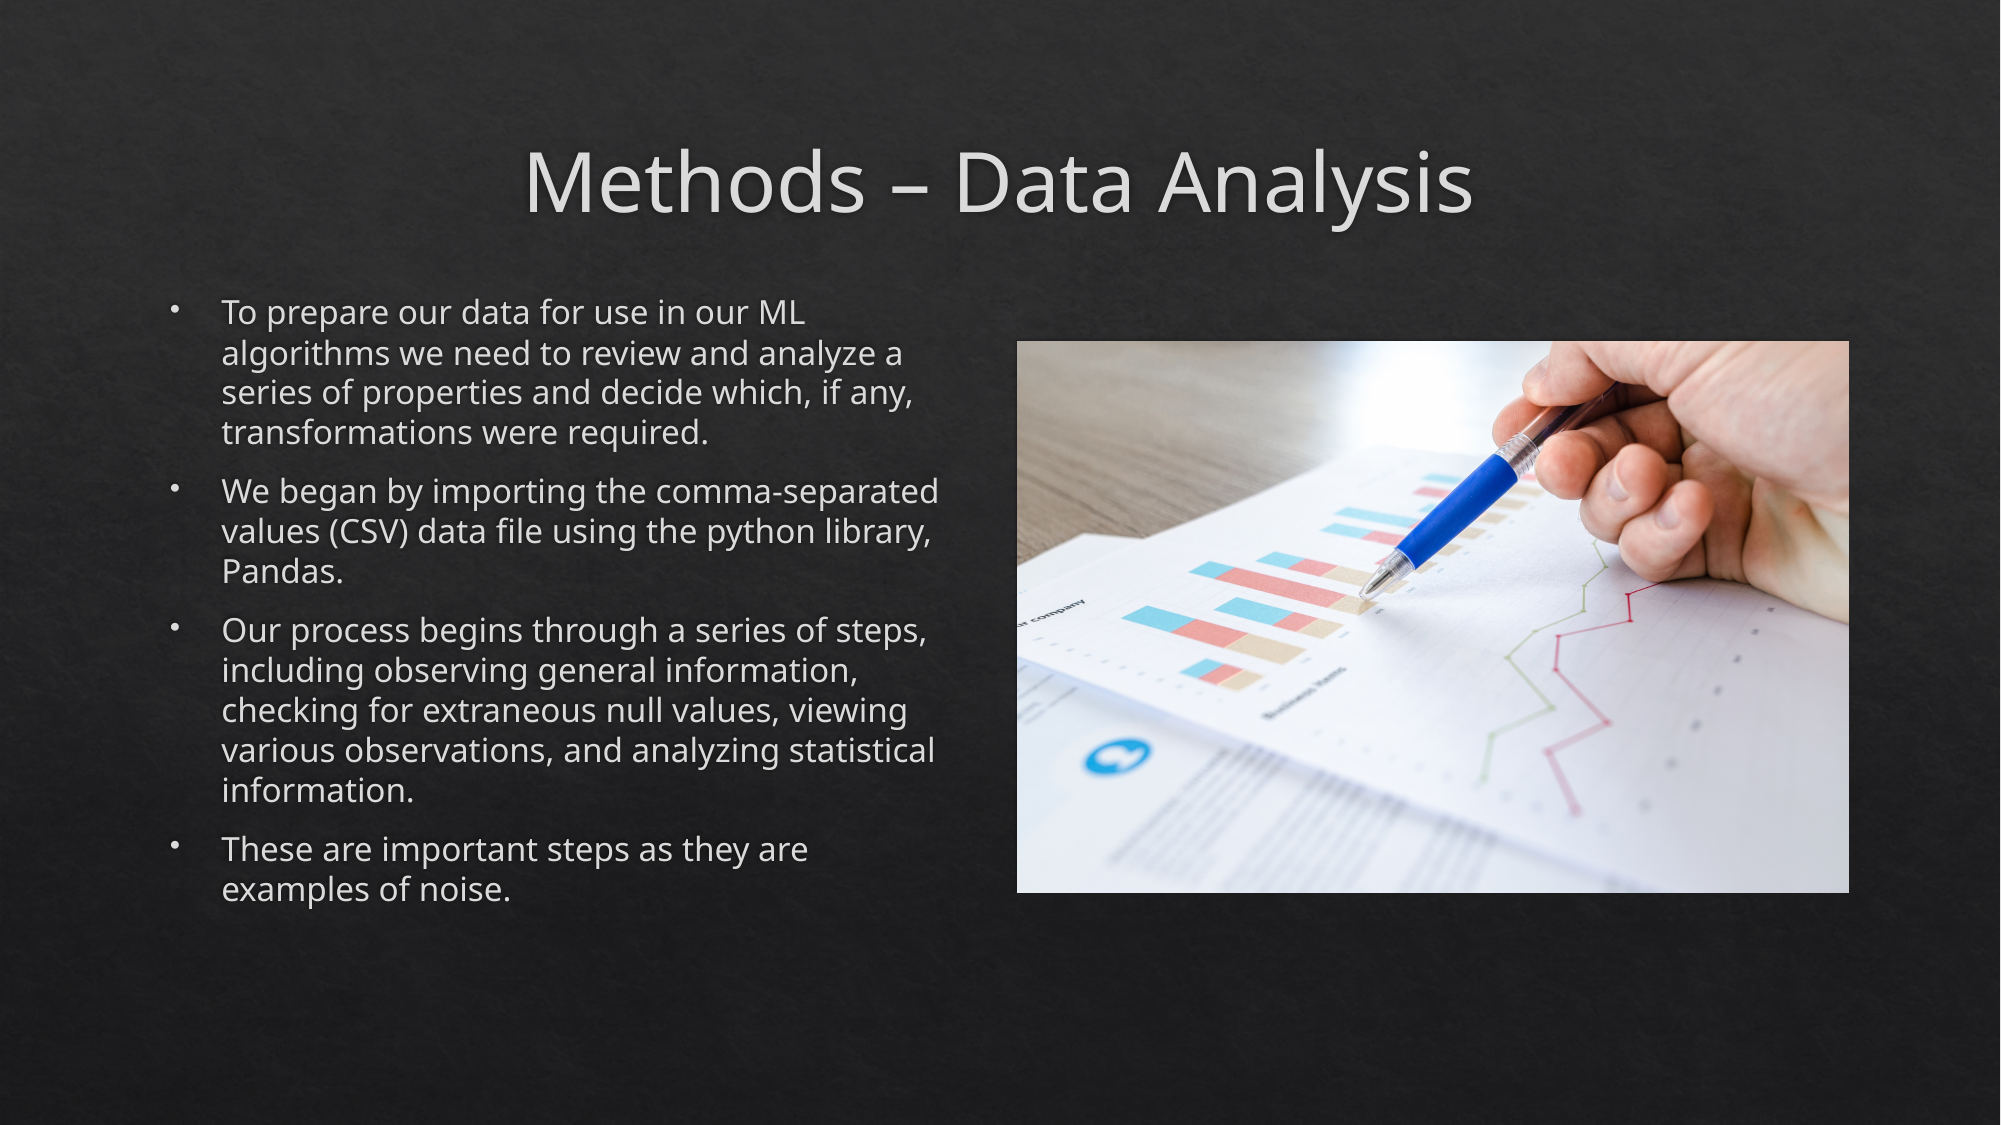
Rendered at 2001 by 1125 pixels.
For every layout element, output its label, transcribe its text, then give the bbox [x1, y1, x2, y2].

title Methods – Data Analysis [149, 99, 1849, 260]
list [1017, 341, 1849, 893]
list To prepare our data for use in our ML algorithms we need to review and analyze a series of properties and decide which, if any, transformations were required. We began by importing the comma-separated values (CSV) data file using the python library, Pandas. Our process begins through a series of steps, including observing general information, checking for extraneous null values, viewing various observations, and analyzing statistical information. These are important steps as they are examples of noise. [149, 284, 980, 950]
